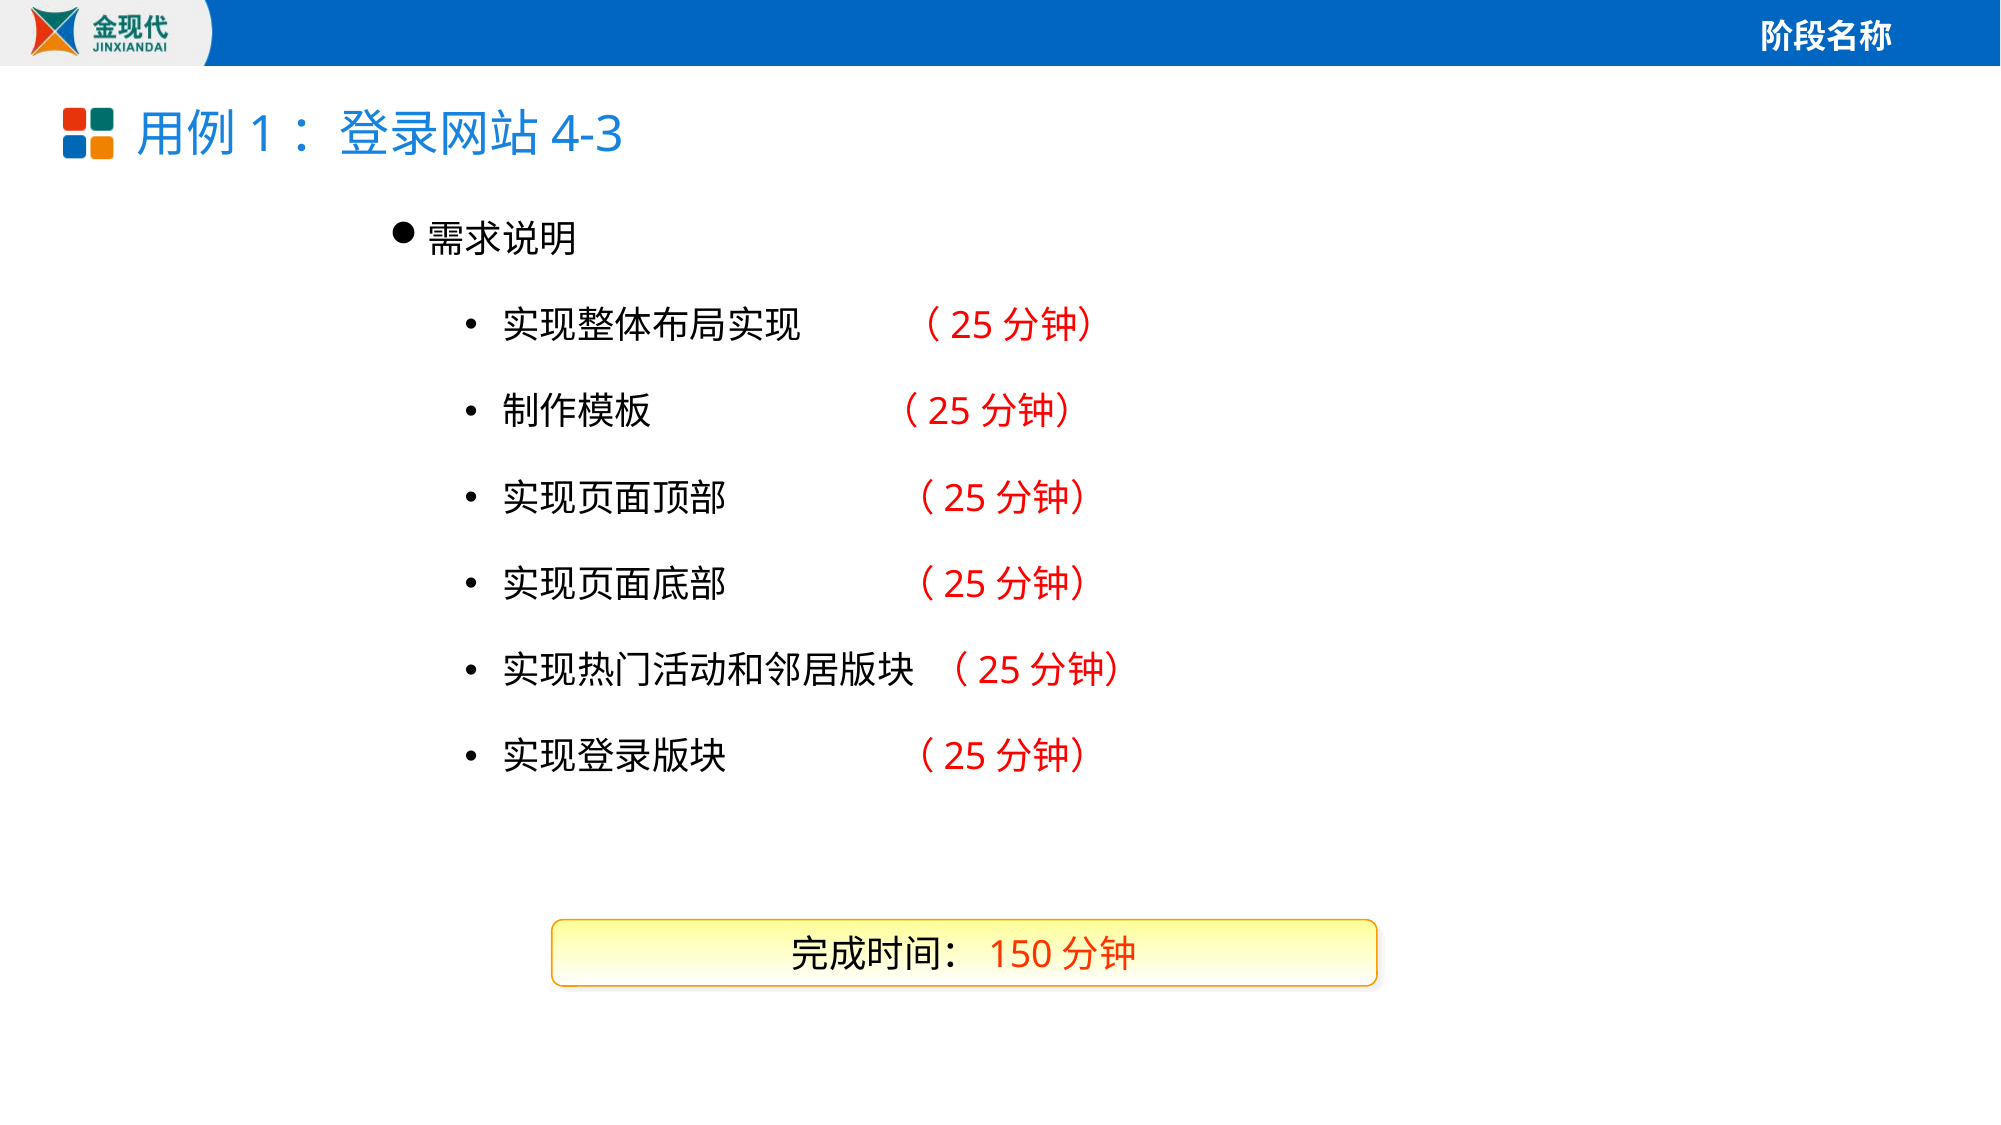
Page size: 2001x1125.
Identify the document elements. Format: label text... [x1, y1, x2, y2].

picture [0, 0, 2001, 66]
text_box 完成时间：150分钟 [551, 919, 1377, 986]
picture [63, 101, 117, 165]
title 用例1：登录网站4-3 [121, 97, 842, 173]
text_box 需求说明 实现整体布局实现 （25分钟） 制作模板 （25分钟） 实现页面顶部 （25分钟） 实现页面底部 （25分钟） 实现热门活动和邻居版块 （25分钟） 实现登录版块 （25分钟） [374, 212, 1676, 1074]
